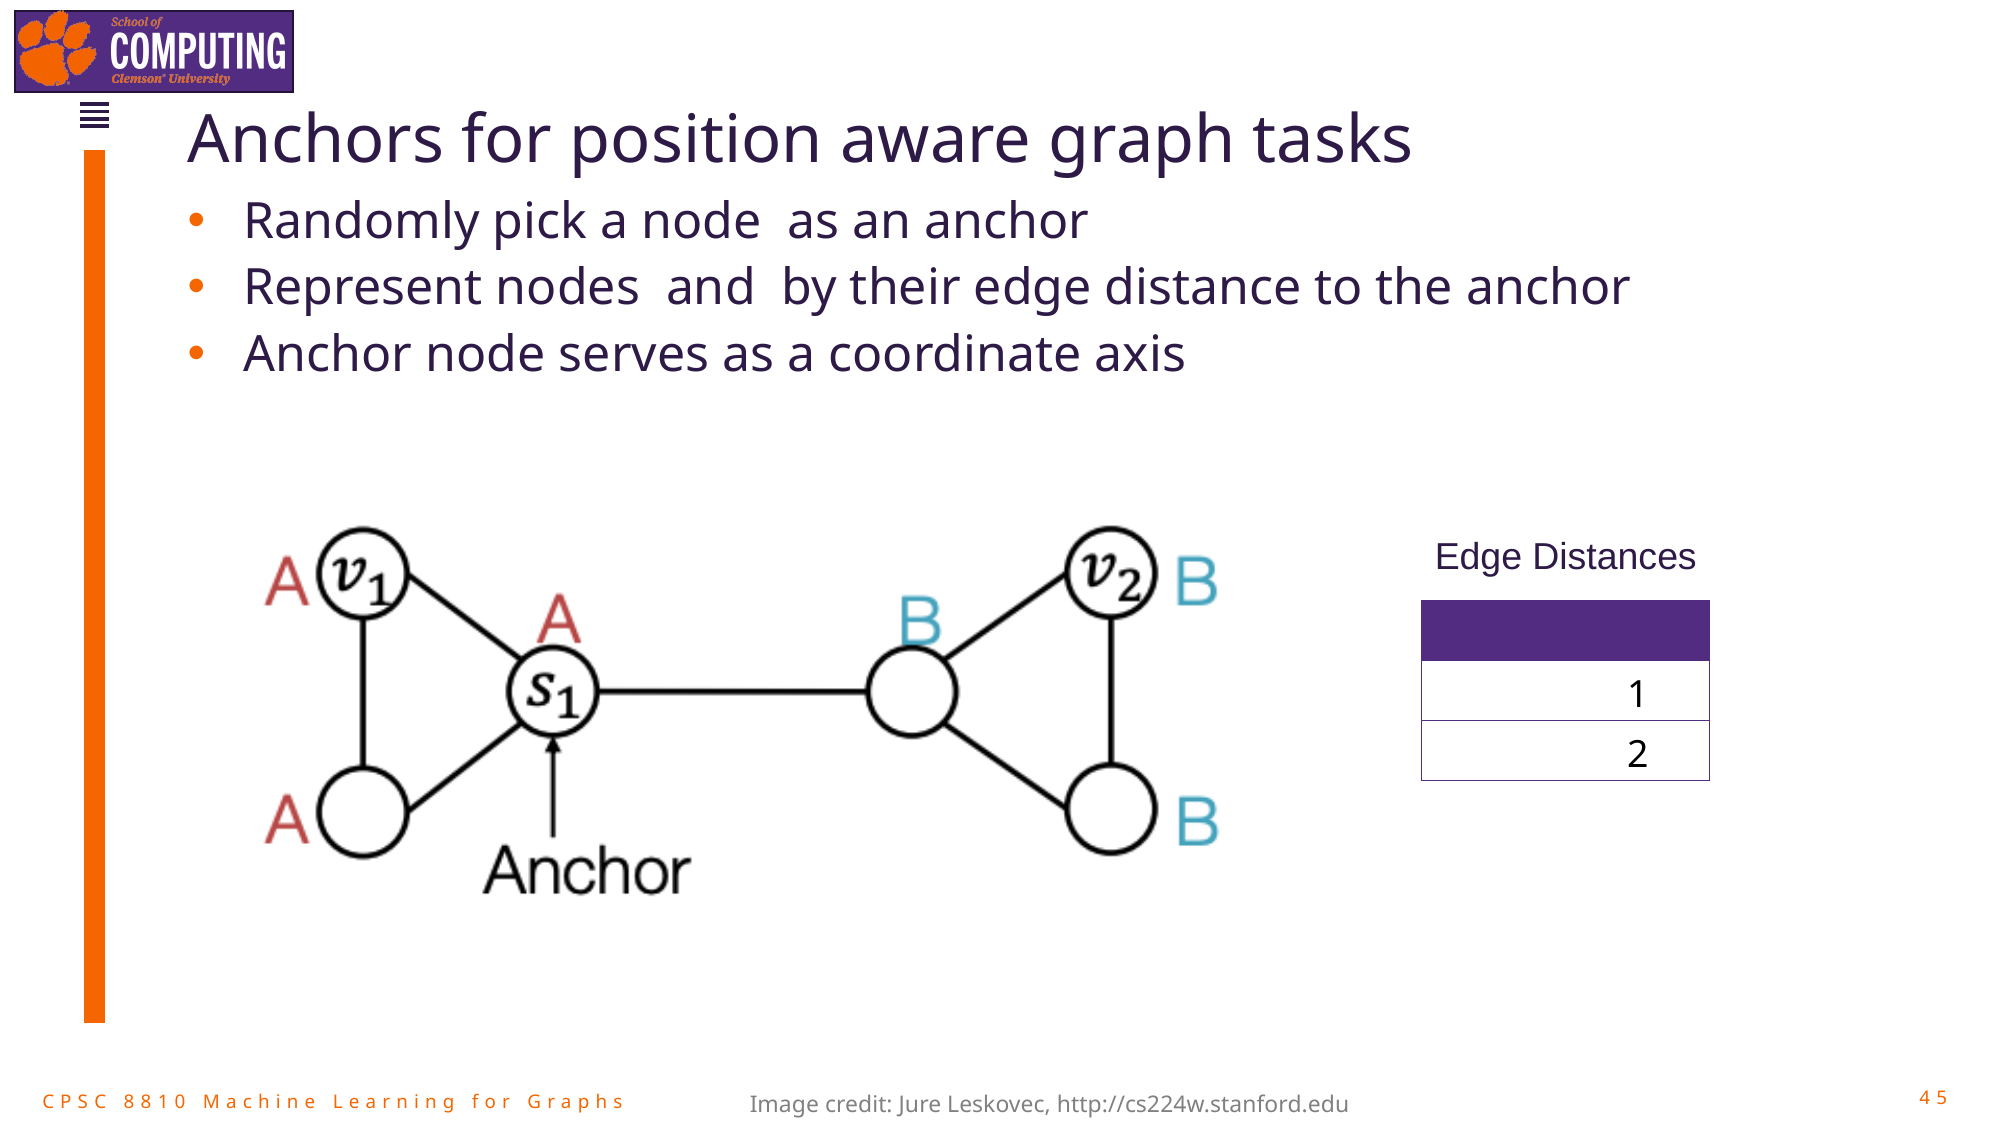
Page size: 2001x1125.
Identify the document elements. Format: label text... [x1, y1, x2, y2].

text_box Edge Distances [1285, 524, 1846, 585]
title Anchors for position aware graph tasks [187, 104, 1913, 178]
picture [18, 10, 285, 86]
picture [256, 516, 1236, 915]
text_box Image credit: Jure Leskovec, http://cs224w.stanford.edu [734, 1082, 1365, 1125]
